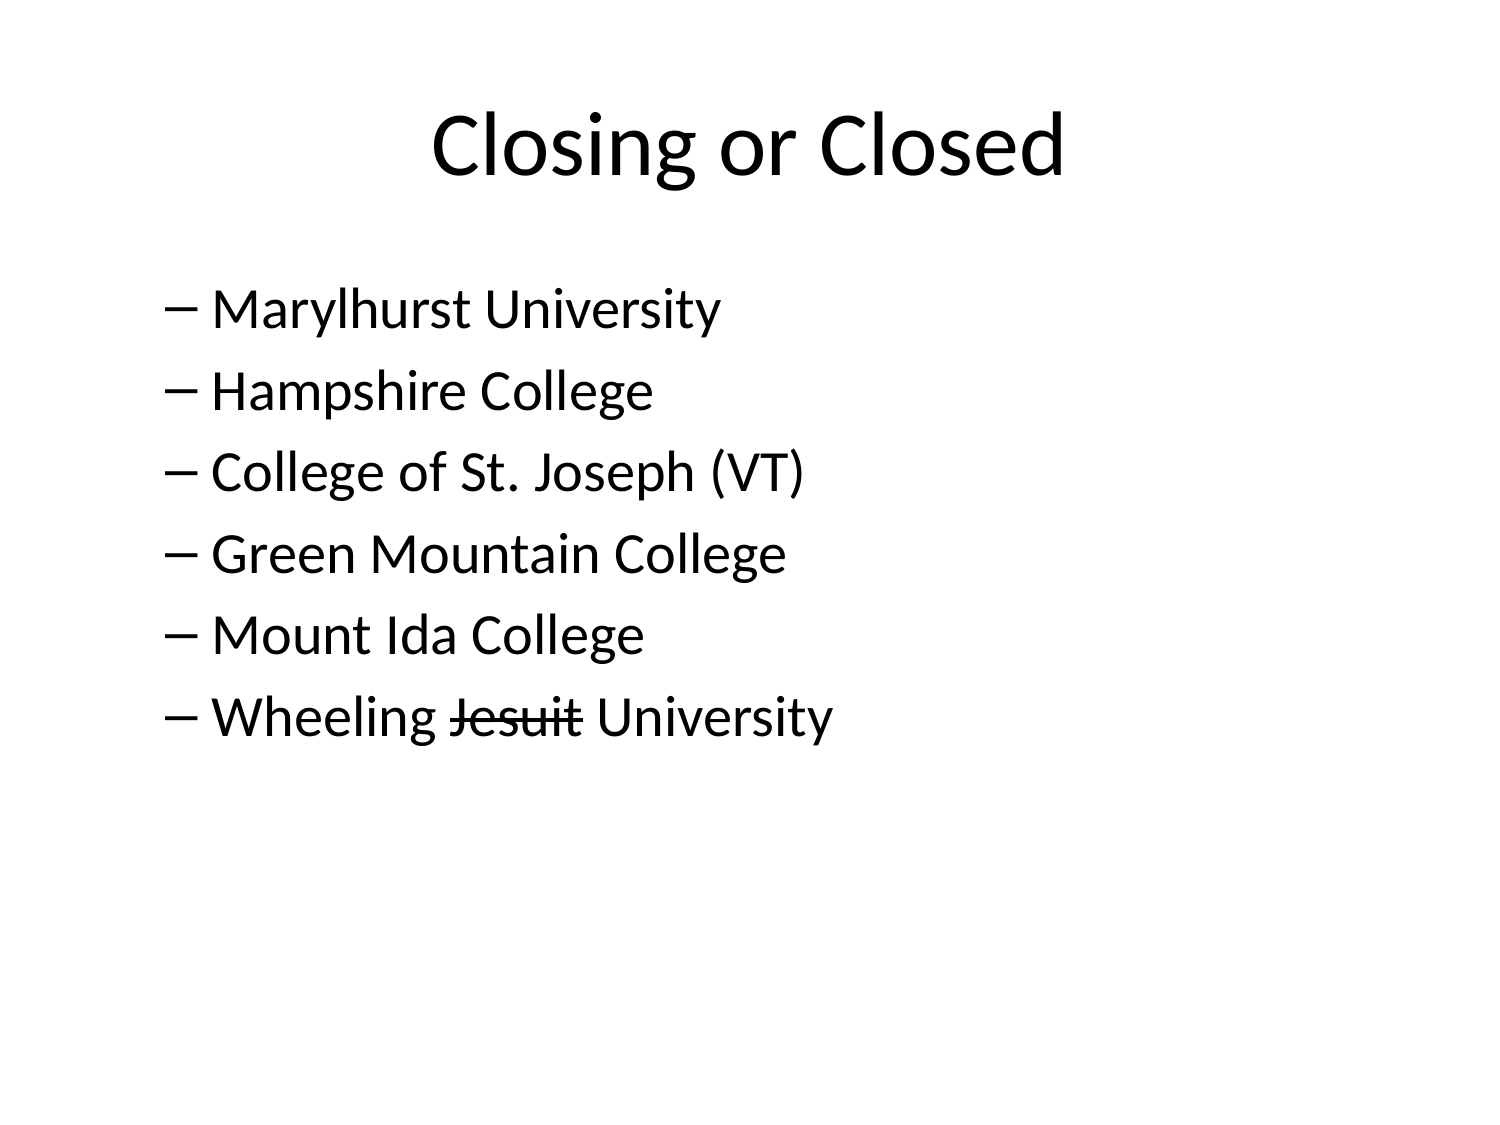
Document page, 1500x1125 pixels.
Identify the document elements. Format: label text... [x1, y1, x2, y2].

title Closing or Closed [75, 45, 1425, 233]
list Marylhurst University Hampshire College College of St. Joseph (VT) Green Mountain College Mount Ida College Wheeling Jesuit University [75, 262, 1425, 1005]
